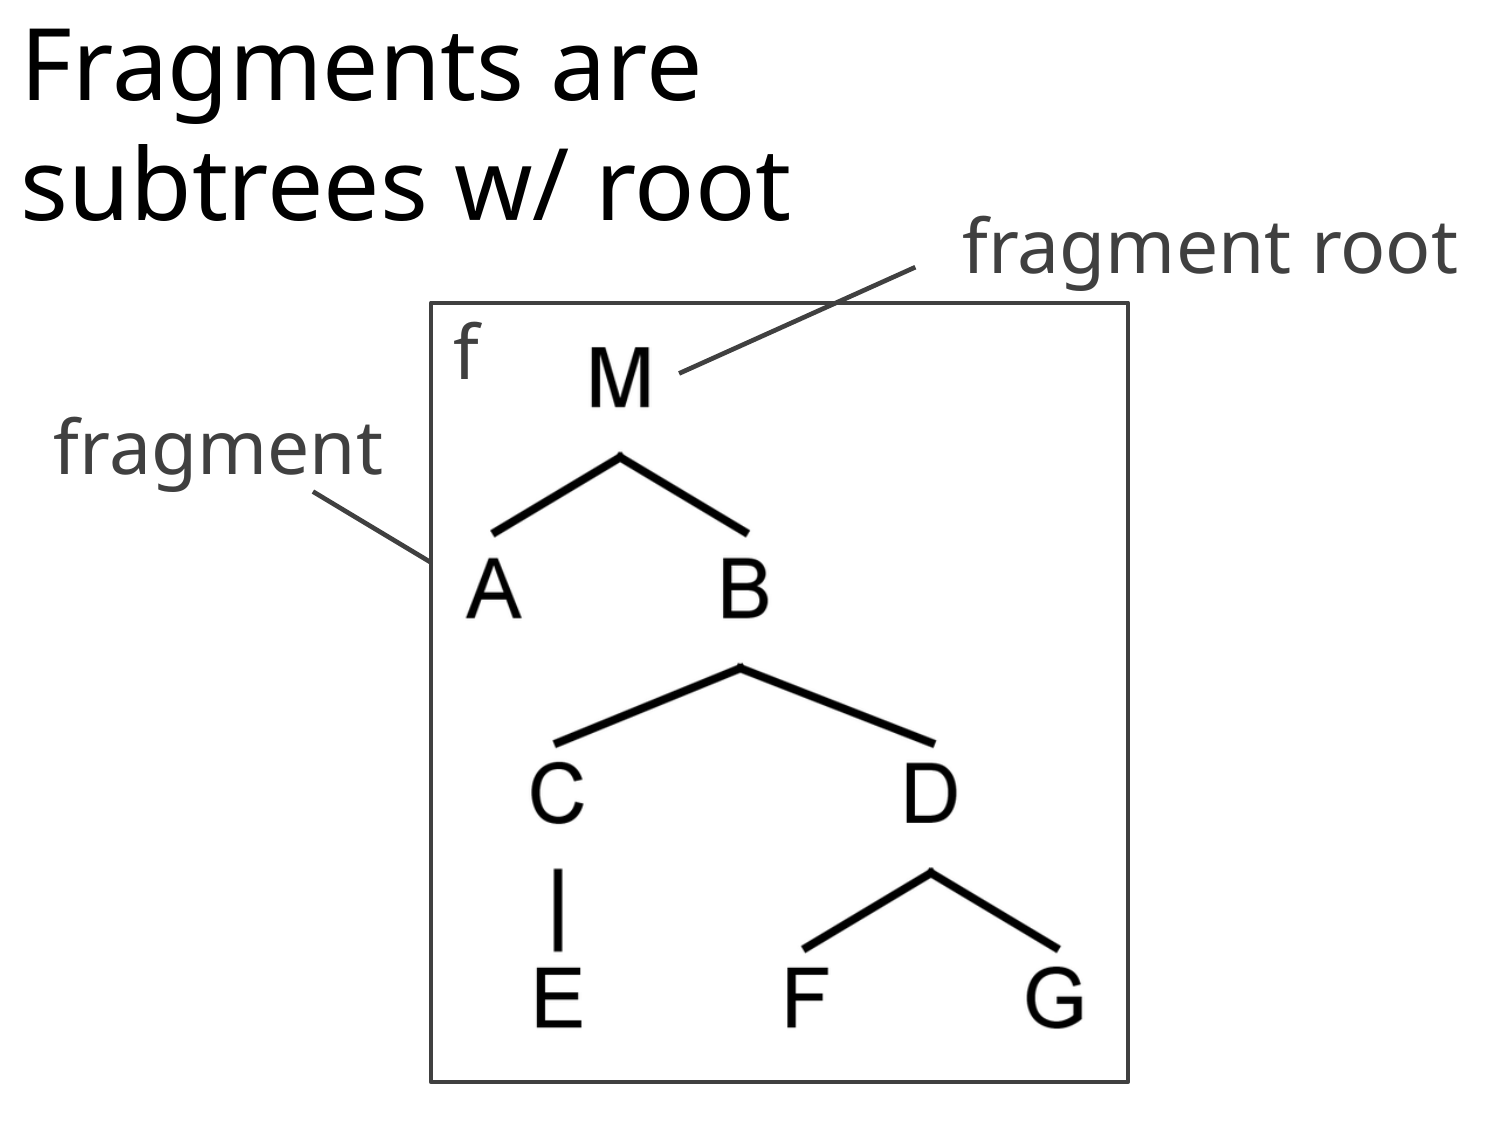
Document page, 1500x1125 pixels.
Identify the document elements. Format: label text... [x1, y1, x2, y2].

picture [454, 337, 1087, 1038]
text_box fragment [17, 373, 420, 516]
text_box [312, 491, 432, 563]
text_box f [265, 278, 668, 421]
text_box [668, 301, 673, 336]
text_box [678, 266, 916, 374]
text_box fragment root [903, 172, 1500, 315]
title Fragments are subtrees w/ root [5, 0, 1081, 242]
text_box [429, 315, 1130, 1084]
